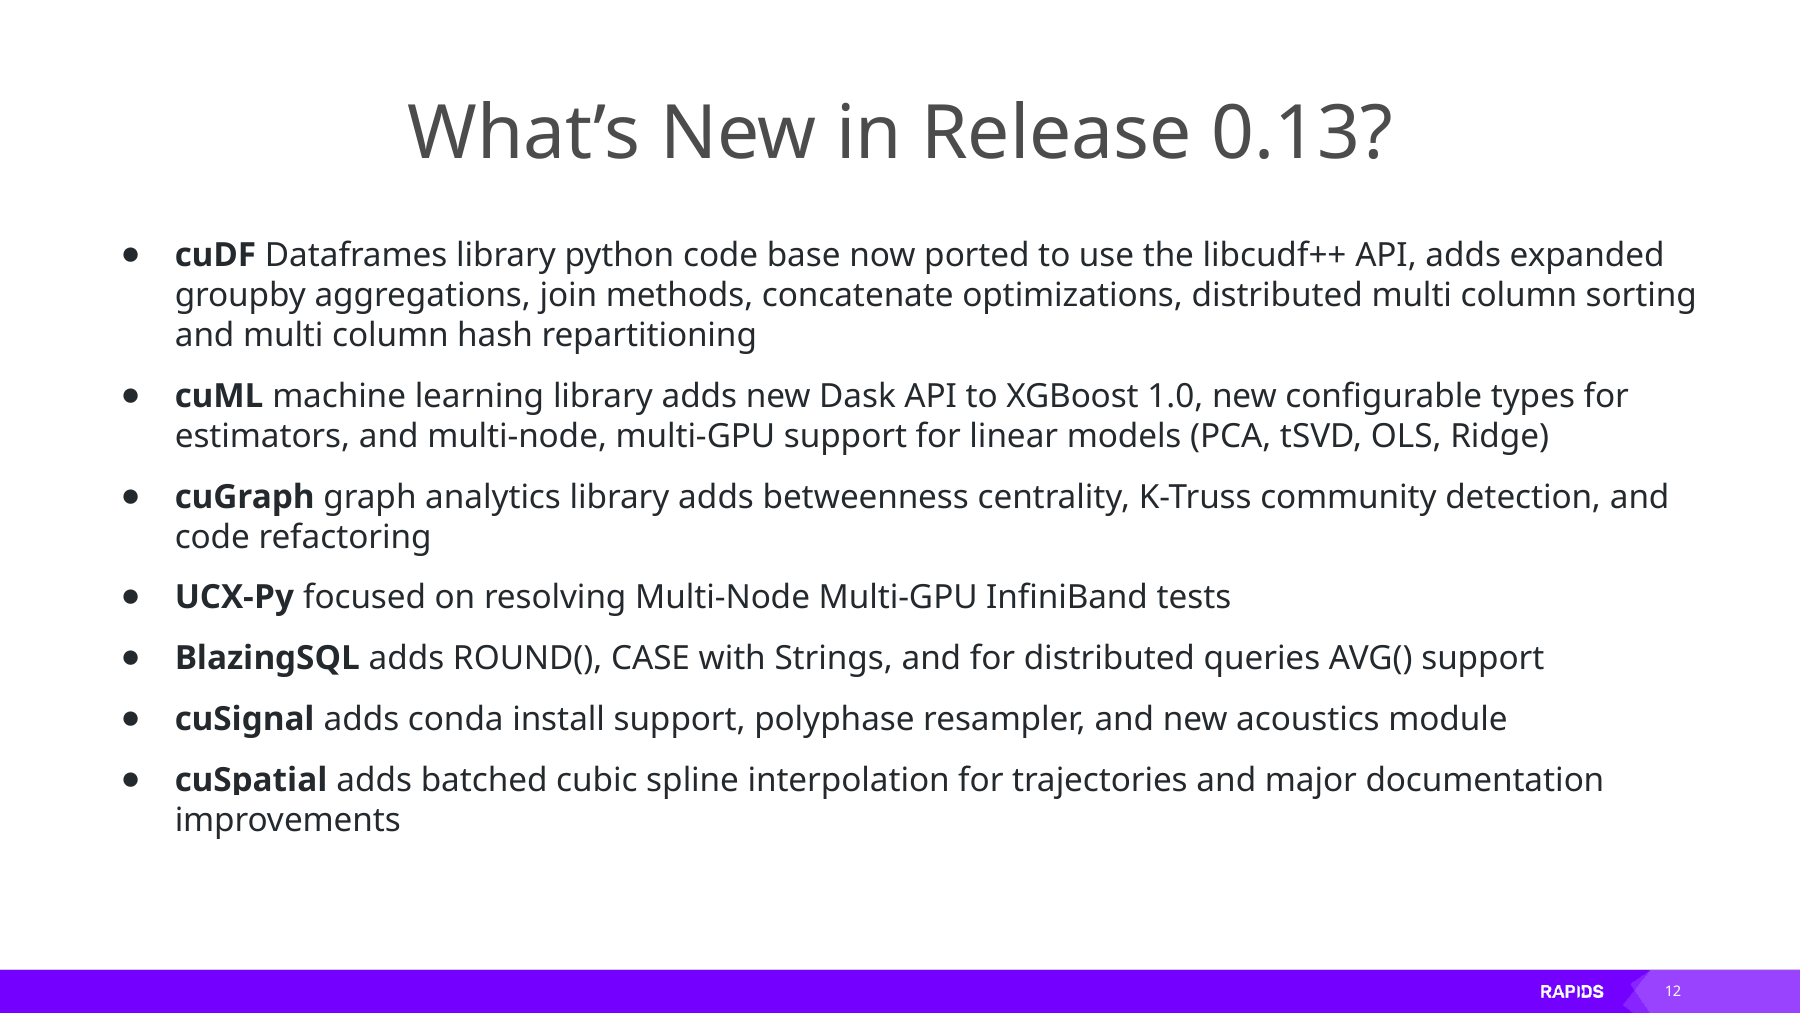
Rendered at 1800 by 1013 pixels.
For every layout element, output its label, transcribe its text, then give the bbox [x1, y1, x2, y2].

picture [0, 0, 1800, 1013]
title What’s New in Release 0.13? [82, 85, 1719, 183]
list cuDF Dataframes library python code base now ported to use the libcudf++ API, adds expanded groupby aggregations, join methods, concatenate optimizations, distributed multi column sorting and multi column hash repartitioning cuML machine learning library adds new Dask API to XGBoost 1.0, new configurable types for estimators, and multi-node, multi-GPU support for linear models (PCA, tSVD, OLS, Ridge) cuGraph graph analytics library adds betweenness centrality, K-Truss community detection, and code refactoring UCX-Py focused on resolving Multi-Node Multi-GPU InfiniBand tests BlazingSQL adds ROUND(), CASE with Strings, and for distributed queries AVG() support cuSignal adds conda install support, polyphase resampler, and new acoustics module cuSpatial adds batched cubic spline interpolation for trajectories and major documentation improvements [84, 226, 1717, 893]
